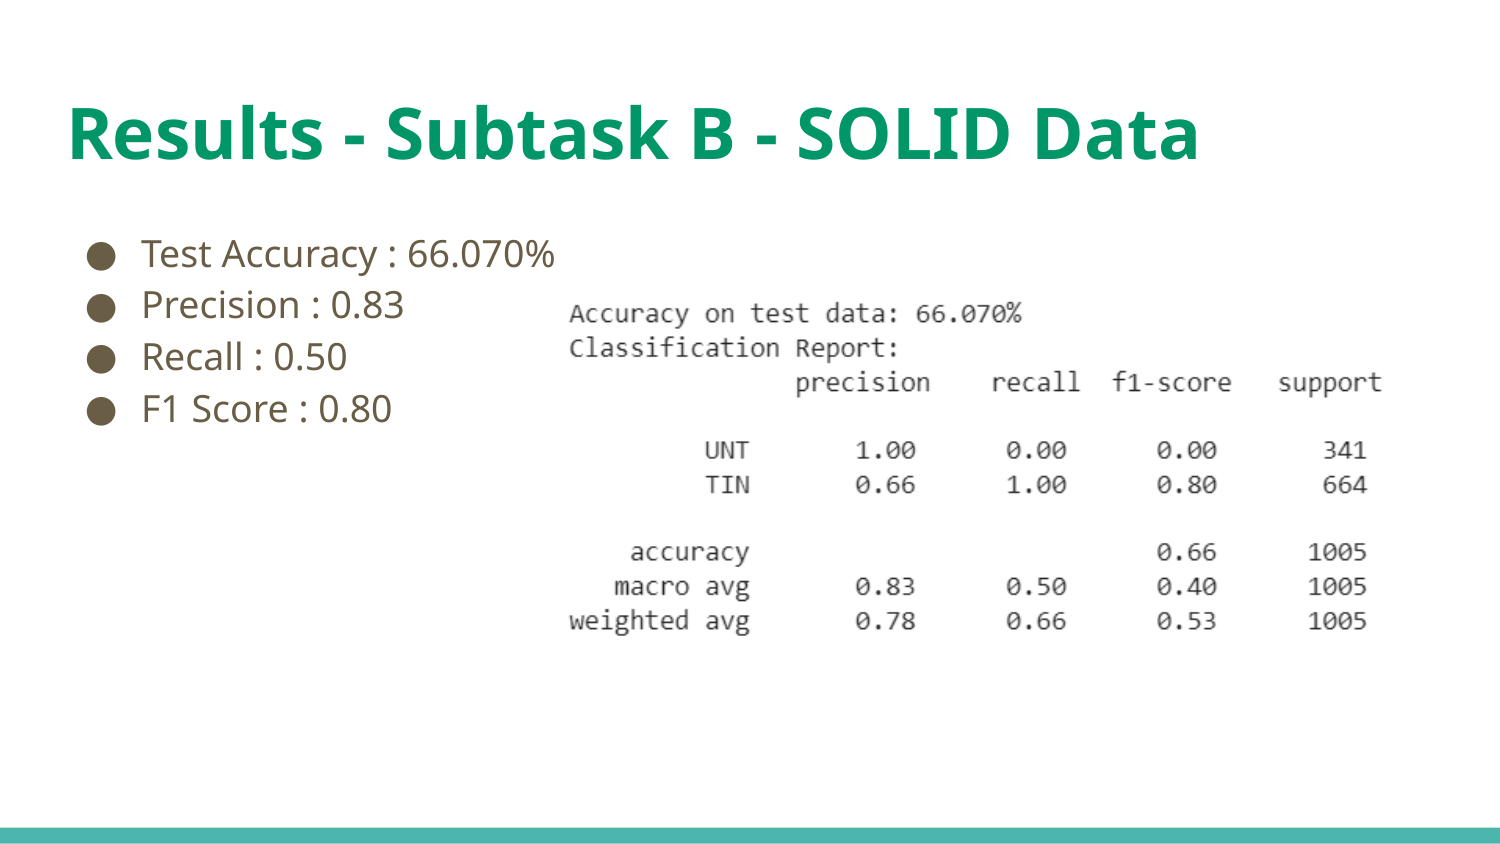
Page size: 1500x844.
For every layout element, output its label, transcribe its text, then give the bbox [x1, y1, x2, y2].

list Test Accuracy : 66.070% Precision : 0.83 Recall : 0.50 F1 Score : 0.80 [51, 207, 1449, 750]
title Results - Subtask B - SOLID Data [51, 72, 1449, 189]
picture [544, 285, 1416, 672]
